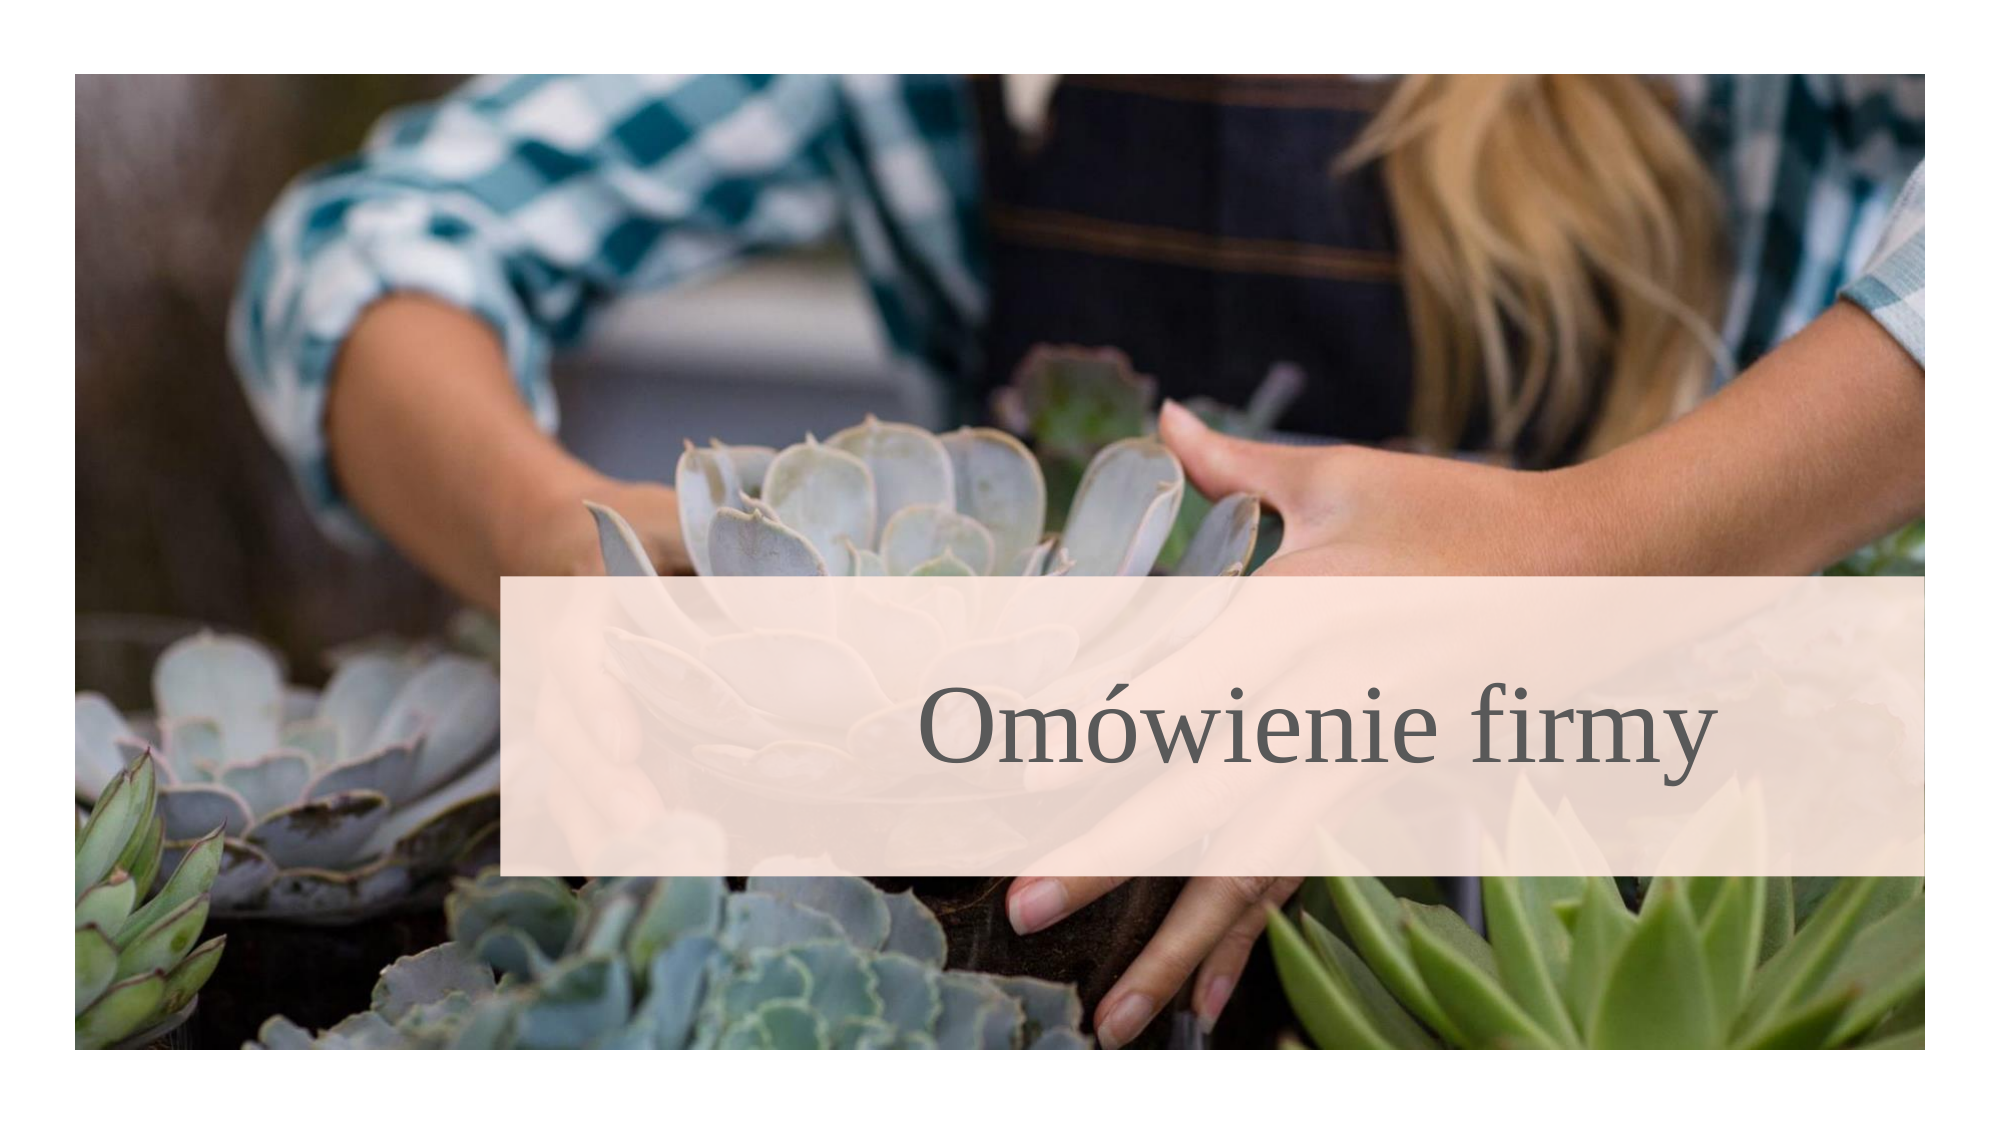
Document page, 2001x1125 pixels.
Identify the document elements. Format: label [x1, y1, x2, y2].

picture [75, 74, 1925, 1050]
